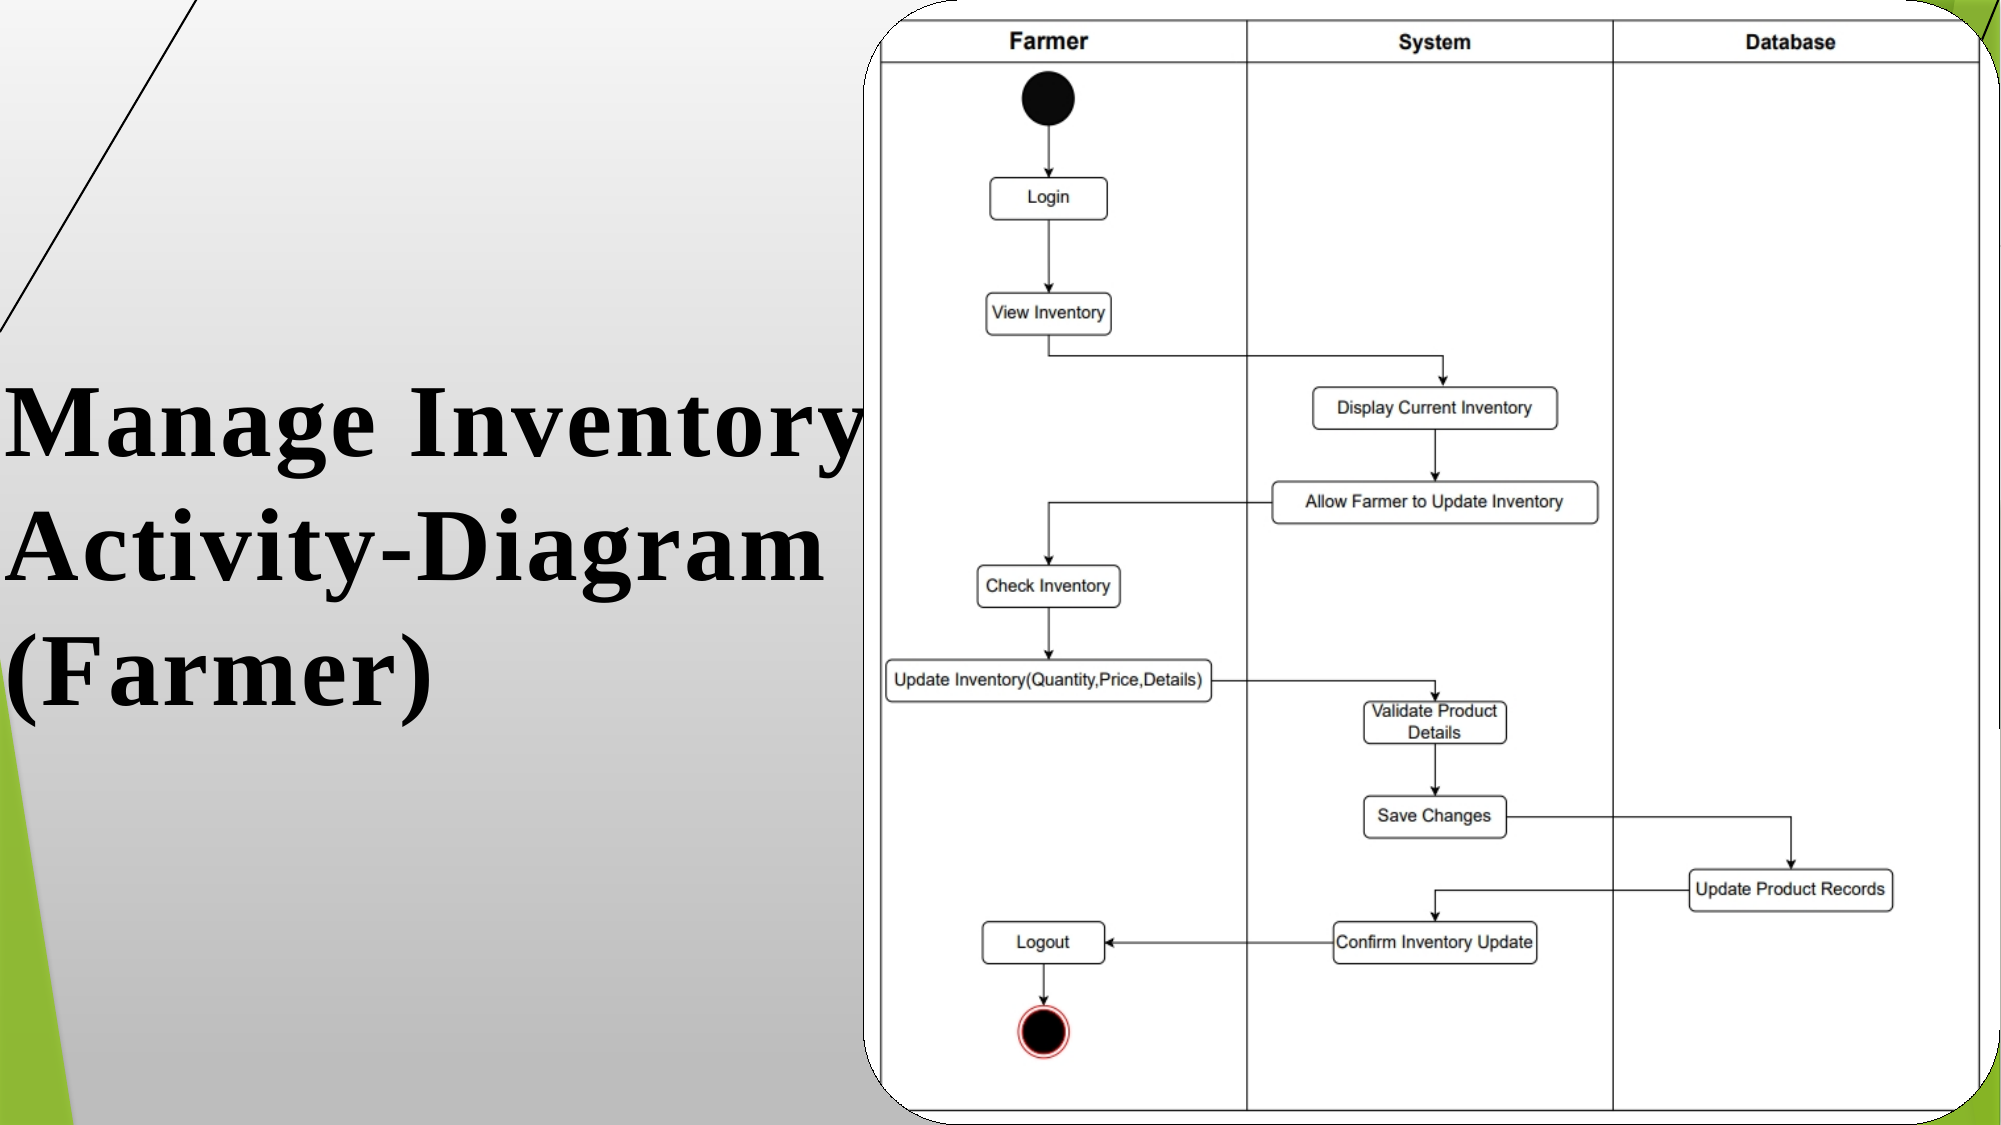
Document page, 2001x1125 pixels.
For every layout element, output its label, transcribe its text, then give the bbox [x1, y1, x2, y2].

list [862, 0, 2000, 1125]
title Manage Inventory Activity-Diagram (Farmer) [0, 341, 857, 734]
